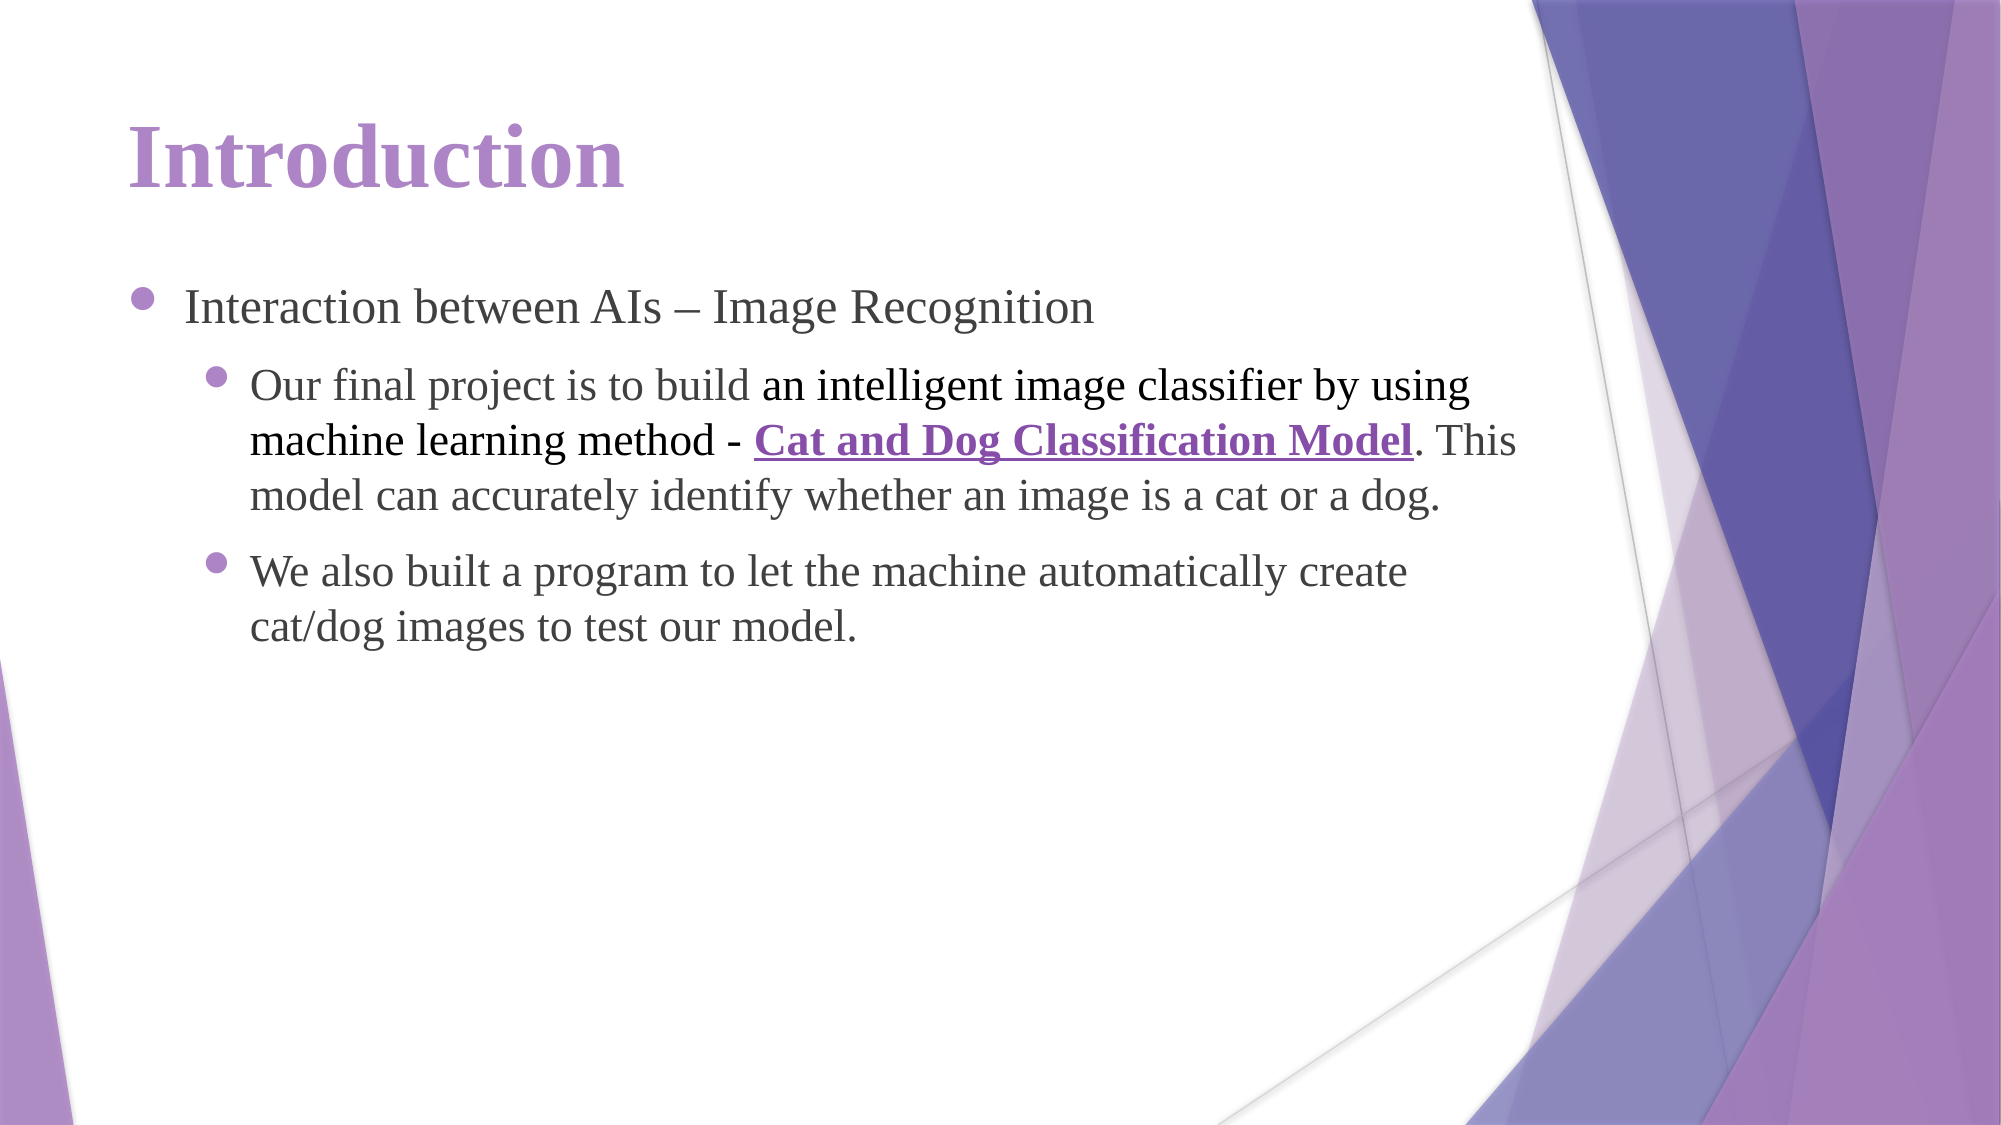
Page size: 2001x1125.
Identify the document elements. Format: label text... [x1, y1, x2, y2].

list Interaction between AIs – Image Recognition Our final project is to build an intelligent image classifier by using machine learning method - Cat and Dog Classification Model. This model can accurately identify whether an image is a cat or a dog. We also built a program to let the machine automatically create cat/dog images to test our model. [112, 266, 1534, 934]
title Introduction [112, 88, 1524, 226]
